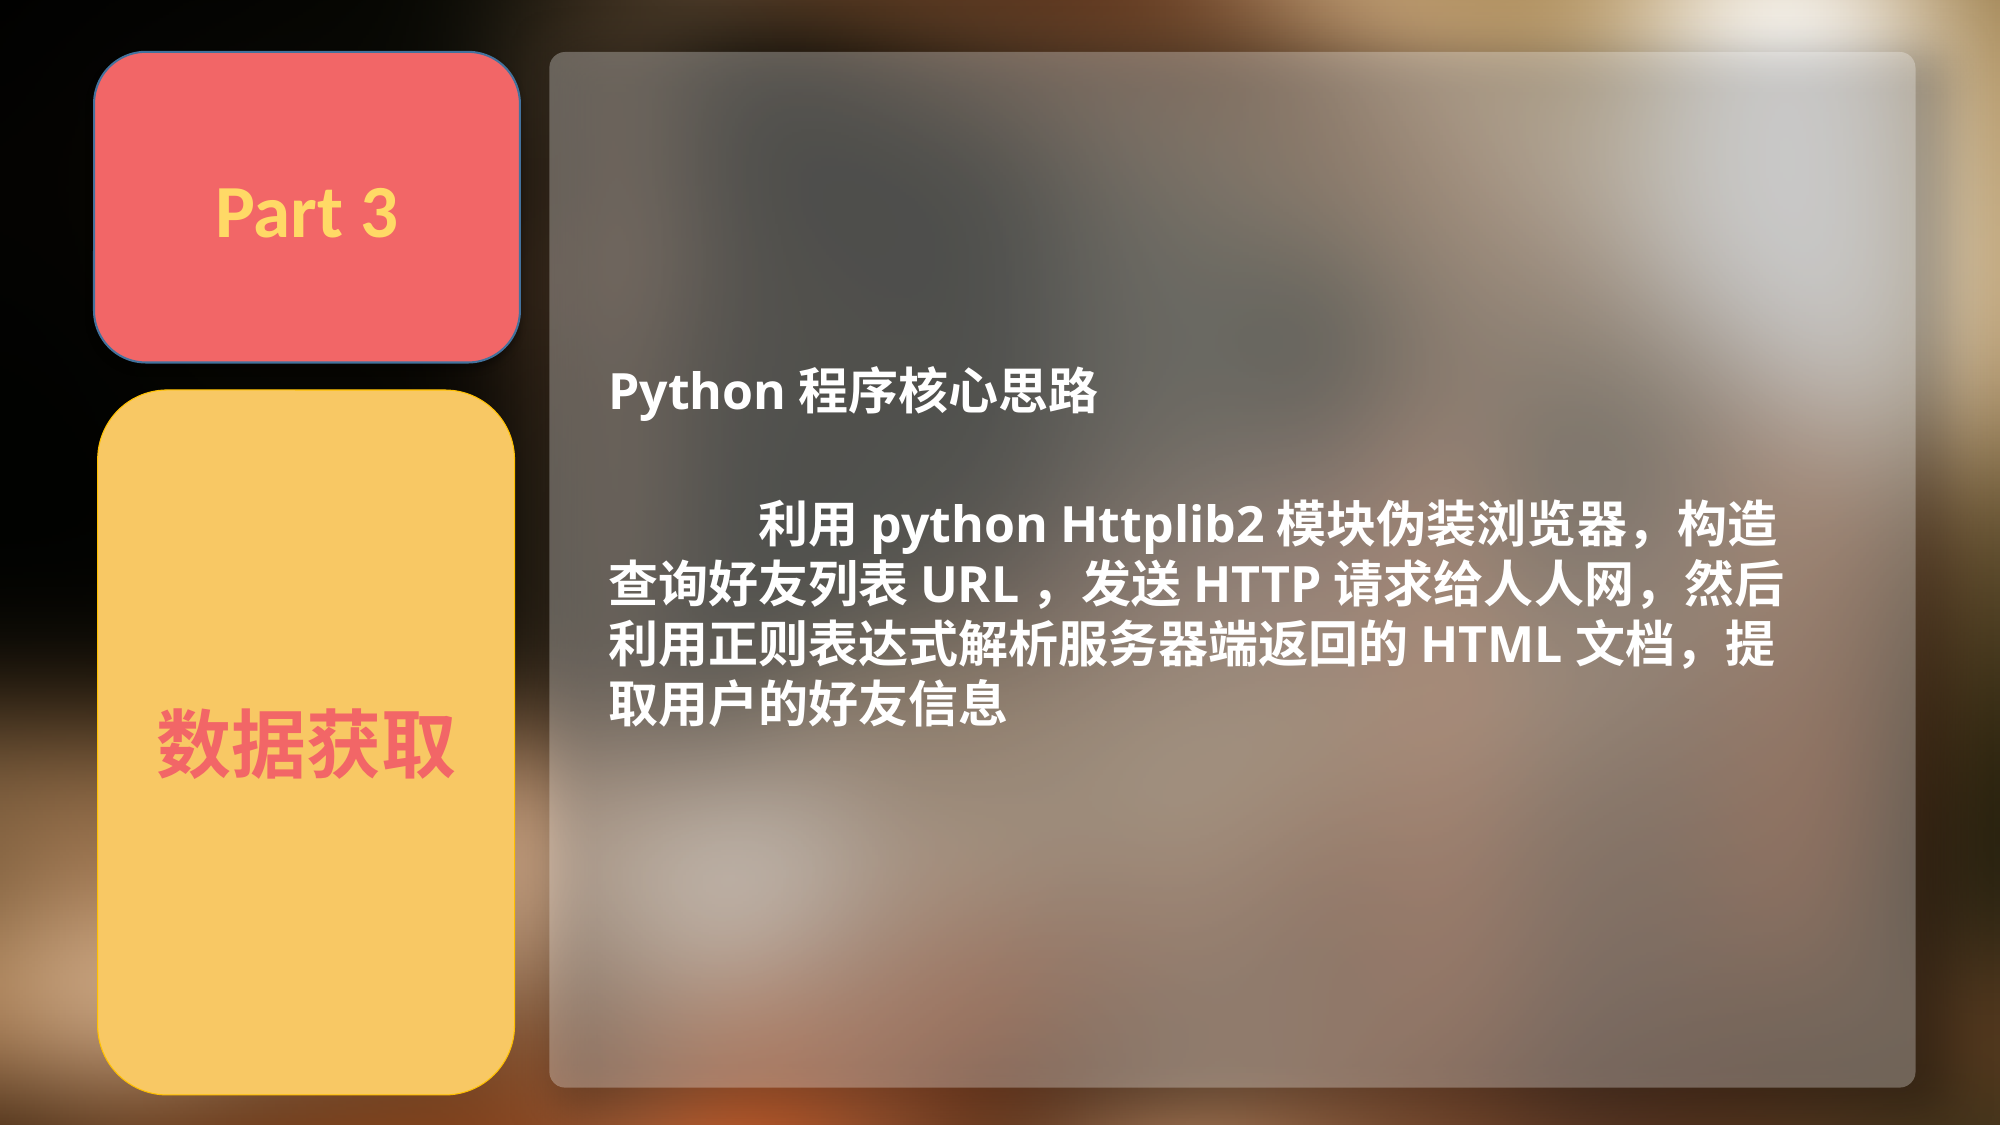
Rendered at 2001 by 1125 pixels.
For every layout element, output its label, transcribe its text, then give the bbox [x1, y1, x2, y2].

text_box [548, 50, 1917, 1089]
text_box 数据获取 [97, 389, 516, 1096]
text_box Part 3 [92, 50, 521, 364]
picture [0, 0, 2000, 1125]
text_box 利用python Httplib2模块伪装浏览器，构造查询好友列表URL，发送HTTP请求给人人网，然后利用正则表达式解析服务器端返回的HTML文档，提取用户的好友信息 [593, 484, 1802, 740]
text_box 化 [526, 190, 530, 251]
text_box Python程序核心思路 [593, 352, 1600, 427]
